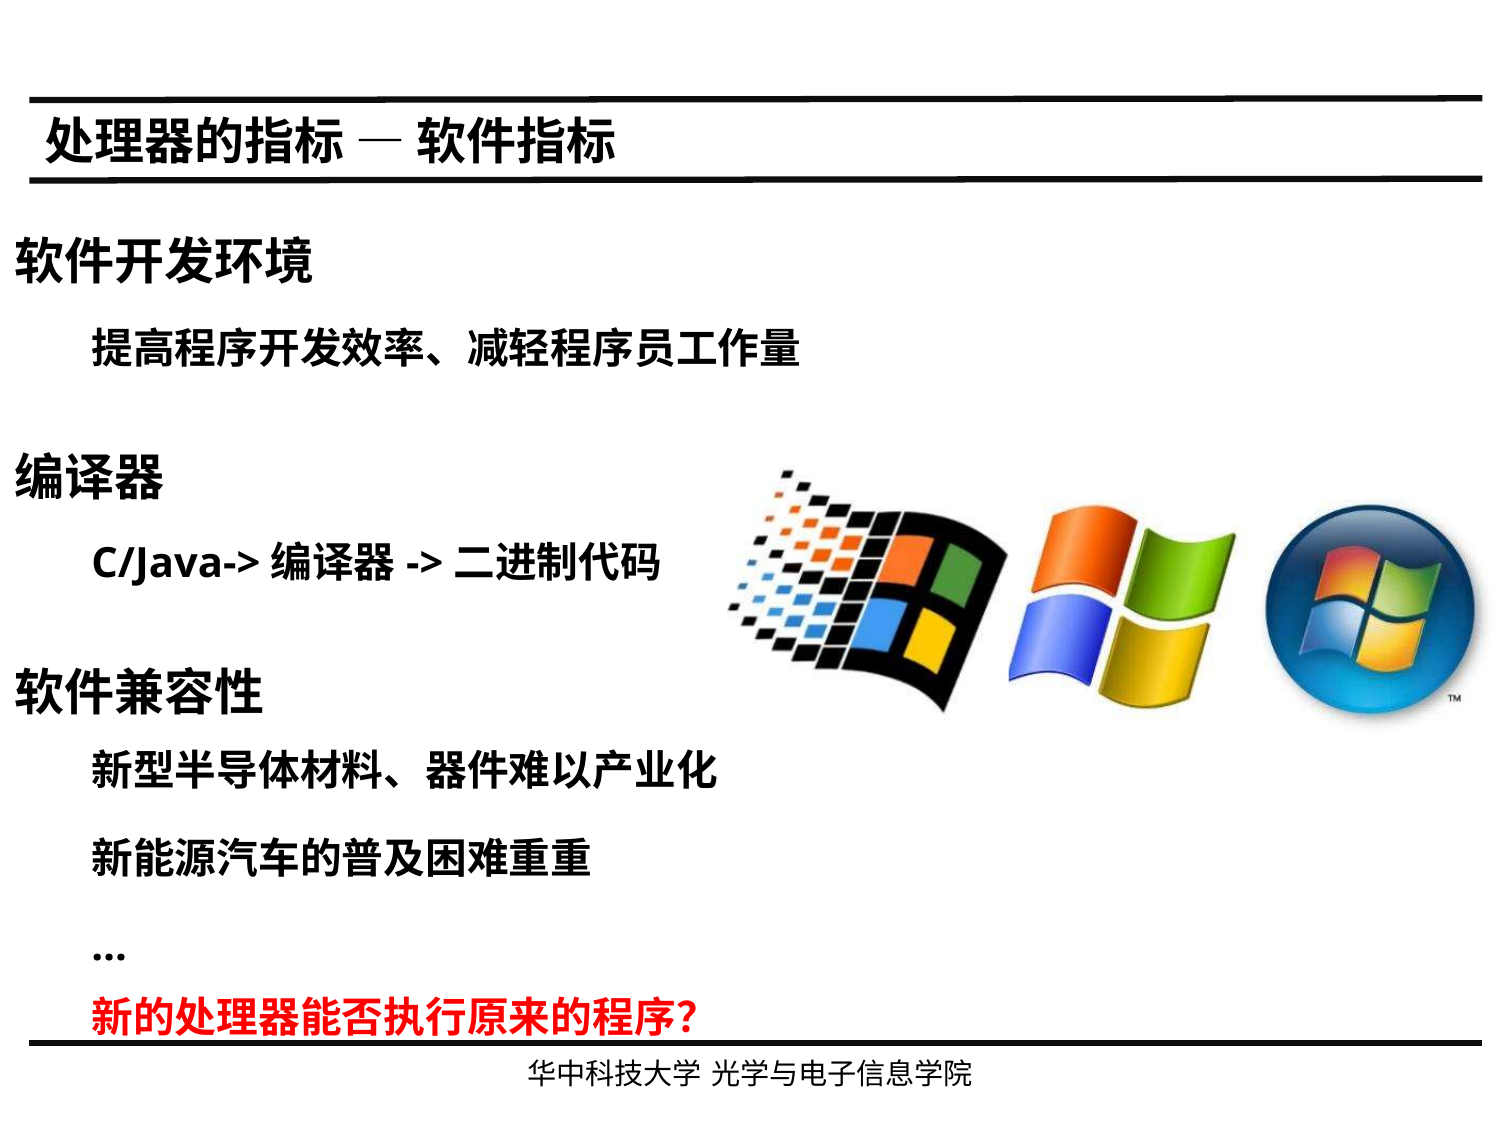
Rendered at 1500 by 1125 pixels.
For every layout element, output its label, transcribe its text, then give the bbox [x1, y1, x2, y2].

text_box 新的处理器能否执行原来的程序？ [76, 946, 1500, 1049]
footer 华中科技大学 光学与电子信息学院 [512, 1052, 988, 1103]
text_box C/Java->编译器->二进制代码 [76, 490, 714, 593]
text_box 软件兼容性 [0, 608, 714, 728]
picture [719, 414, 1500, 763]
text_box 提高程序开发效率、减轻程序员工作量 [76, 276, 1500, 380]
text_box 新型半导体材料、器件难以产业化 新能源汽车的普及困难重重 … [76, 698, 1500, 946]
text_box 处理器的指标 — 软件指标 [29, 108, 1483, 177]
text_box 软件开发环境 [0, 177, 1500, 298]
text_box 编译器 [0, 393, 1500, 513]
